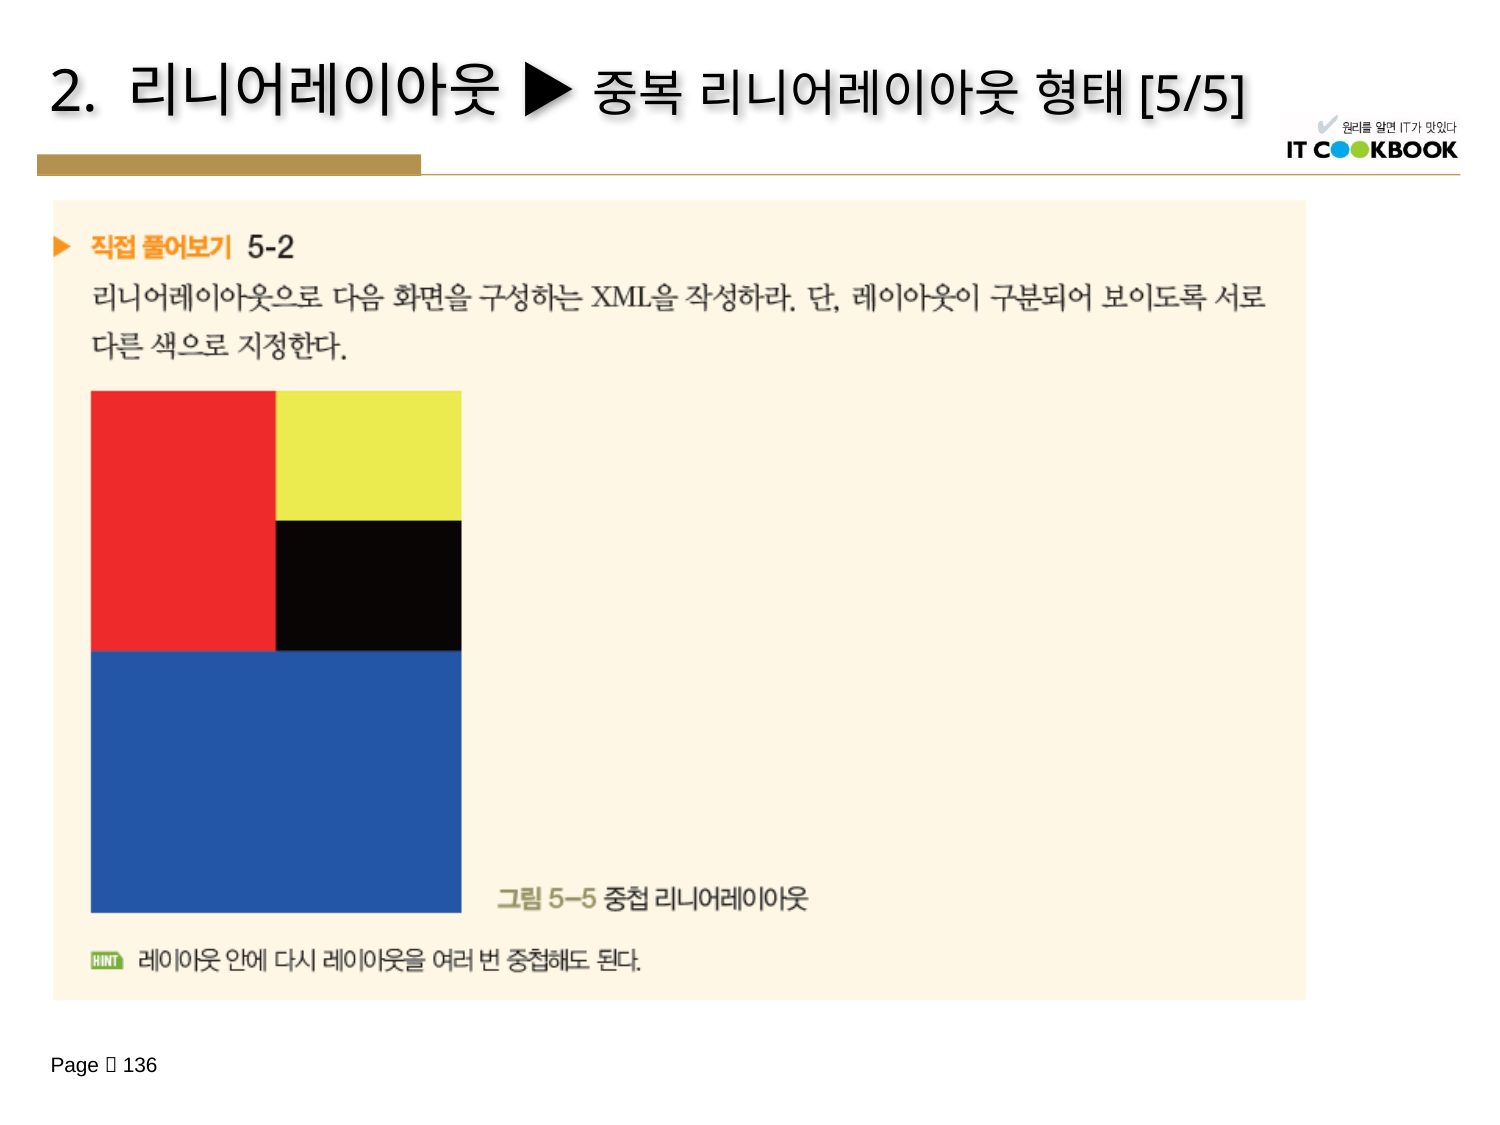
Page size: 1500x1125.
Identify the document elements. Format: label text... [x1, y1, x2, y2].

title 2. 리니어레이아웃 ▶ 중복 리니어레이아웃 형태[5/5] [48, 53, 1448, 161]
picture [1448, 112, 1461, 160]
picture [48, 198, 1314, 1008]
